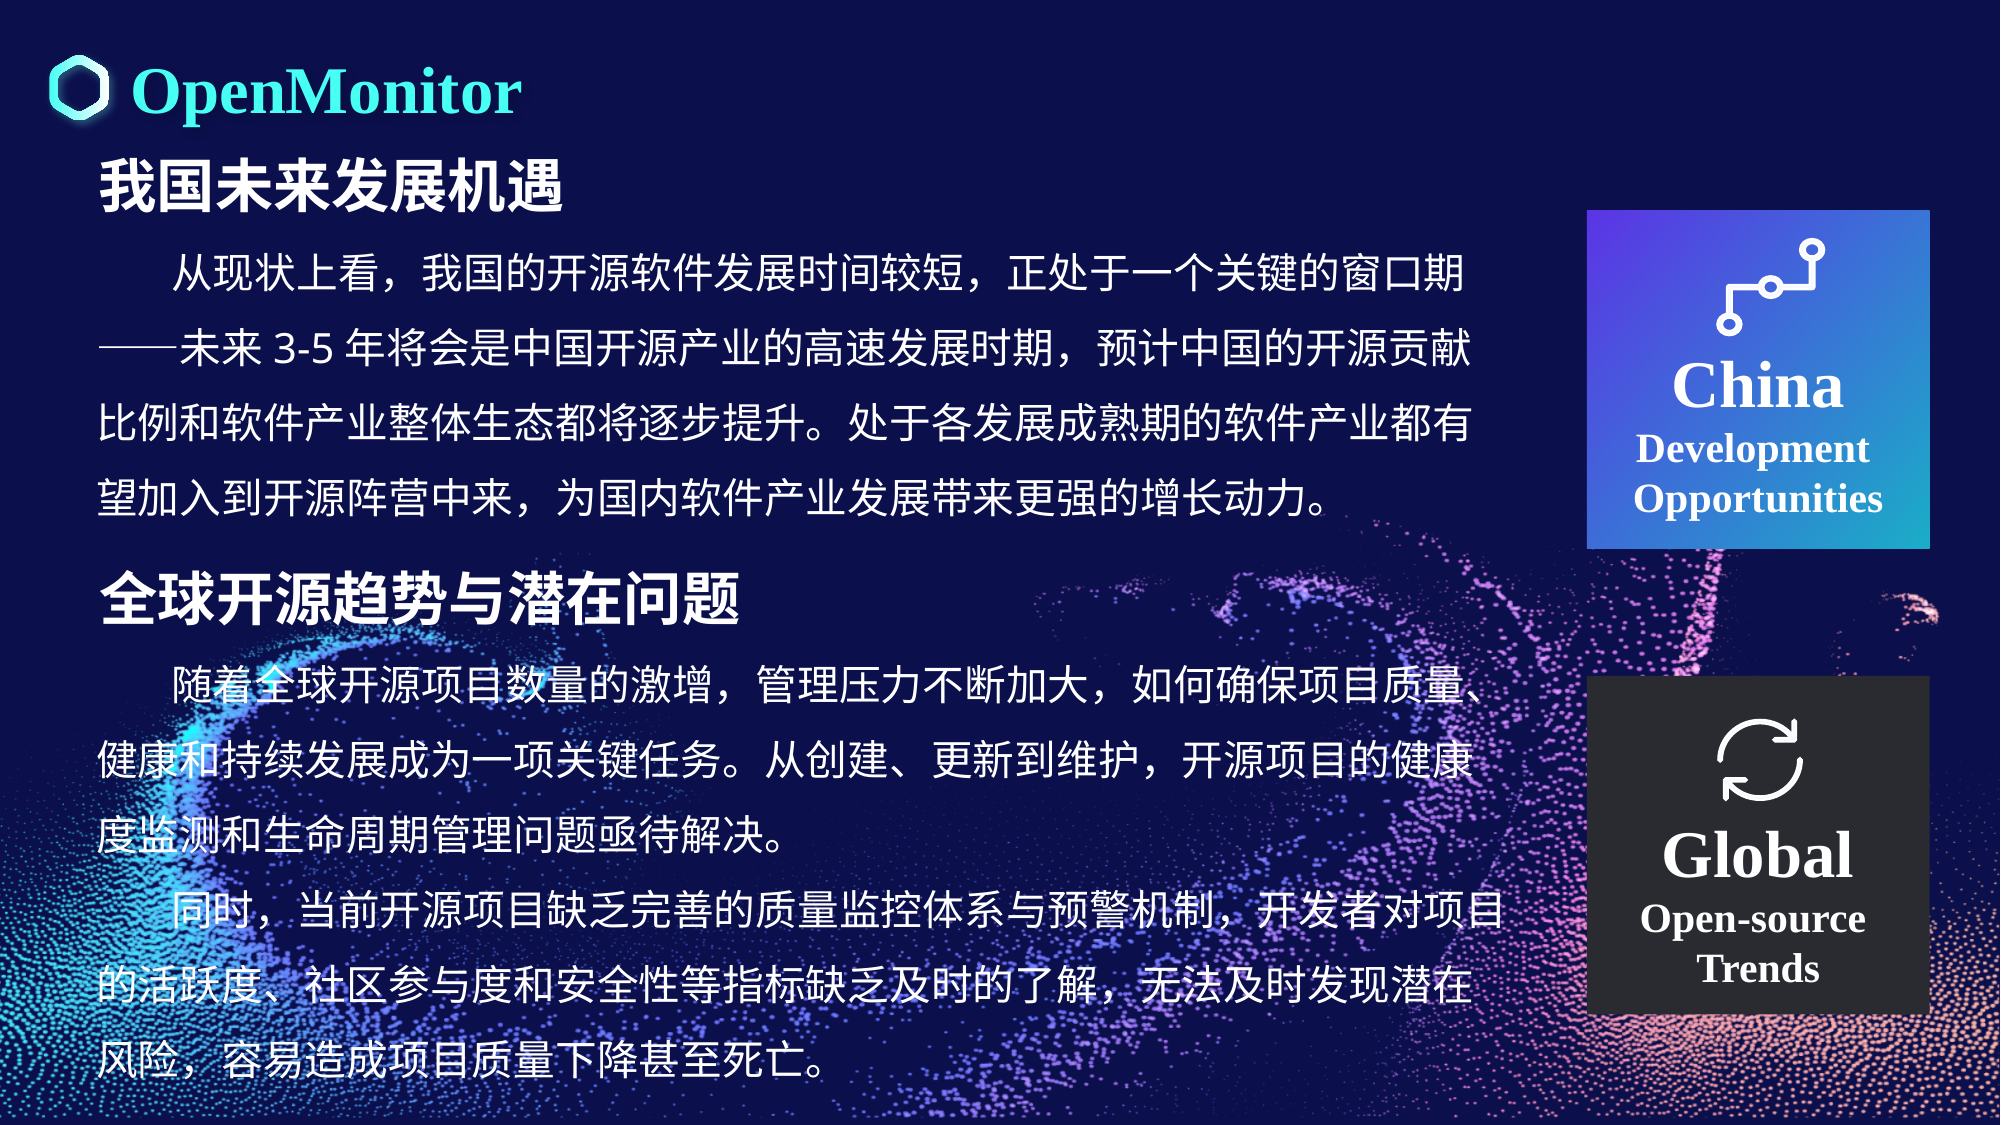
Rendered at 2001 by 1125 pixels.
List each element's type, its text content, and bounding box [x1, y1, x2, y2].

text_box OpenMonitor [106, 39, 548, 135]
picture [0, 362, 2001, 1119]
text_box 我国未来发展机遇 [98, 148, 565, 219]
text_box [1586, 210, 1930, 362]
text_box [49, 55, 105, 121]
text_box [1595, 238, 1921, 524]
text_box 从现状上看，我国的开源软件发展时间较短，正处于一个关键的窗口期——未来3-5年将会是中国开源产业的高速发展时期，预计中国的开源贡献比例和软件产业整体生态都将逐步提升。处于各发展成熟期的软件产业都有望加入到开源阵营中来，为国内软件产业发展带来更强的增长动力。 [96, 221, 1497, 362]
